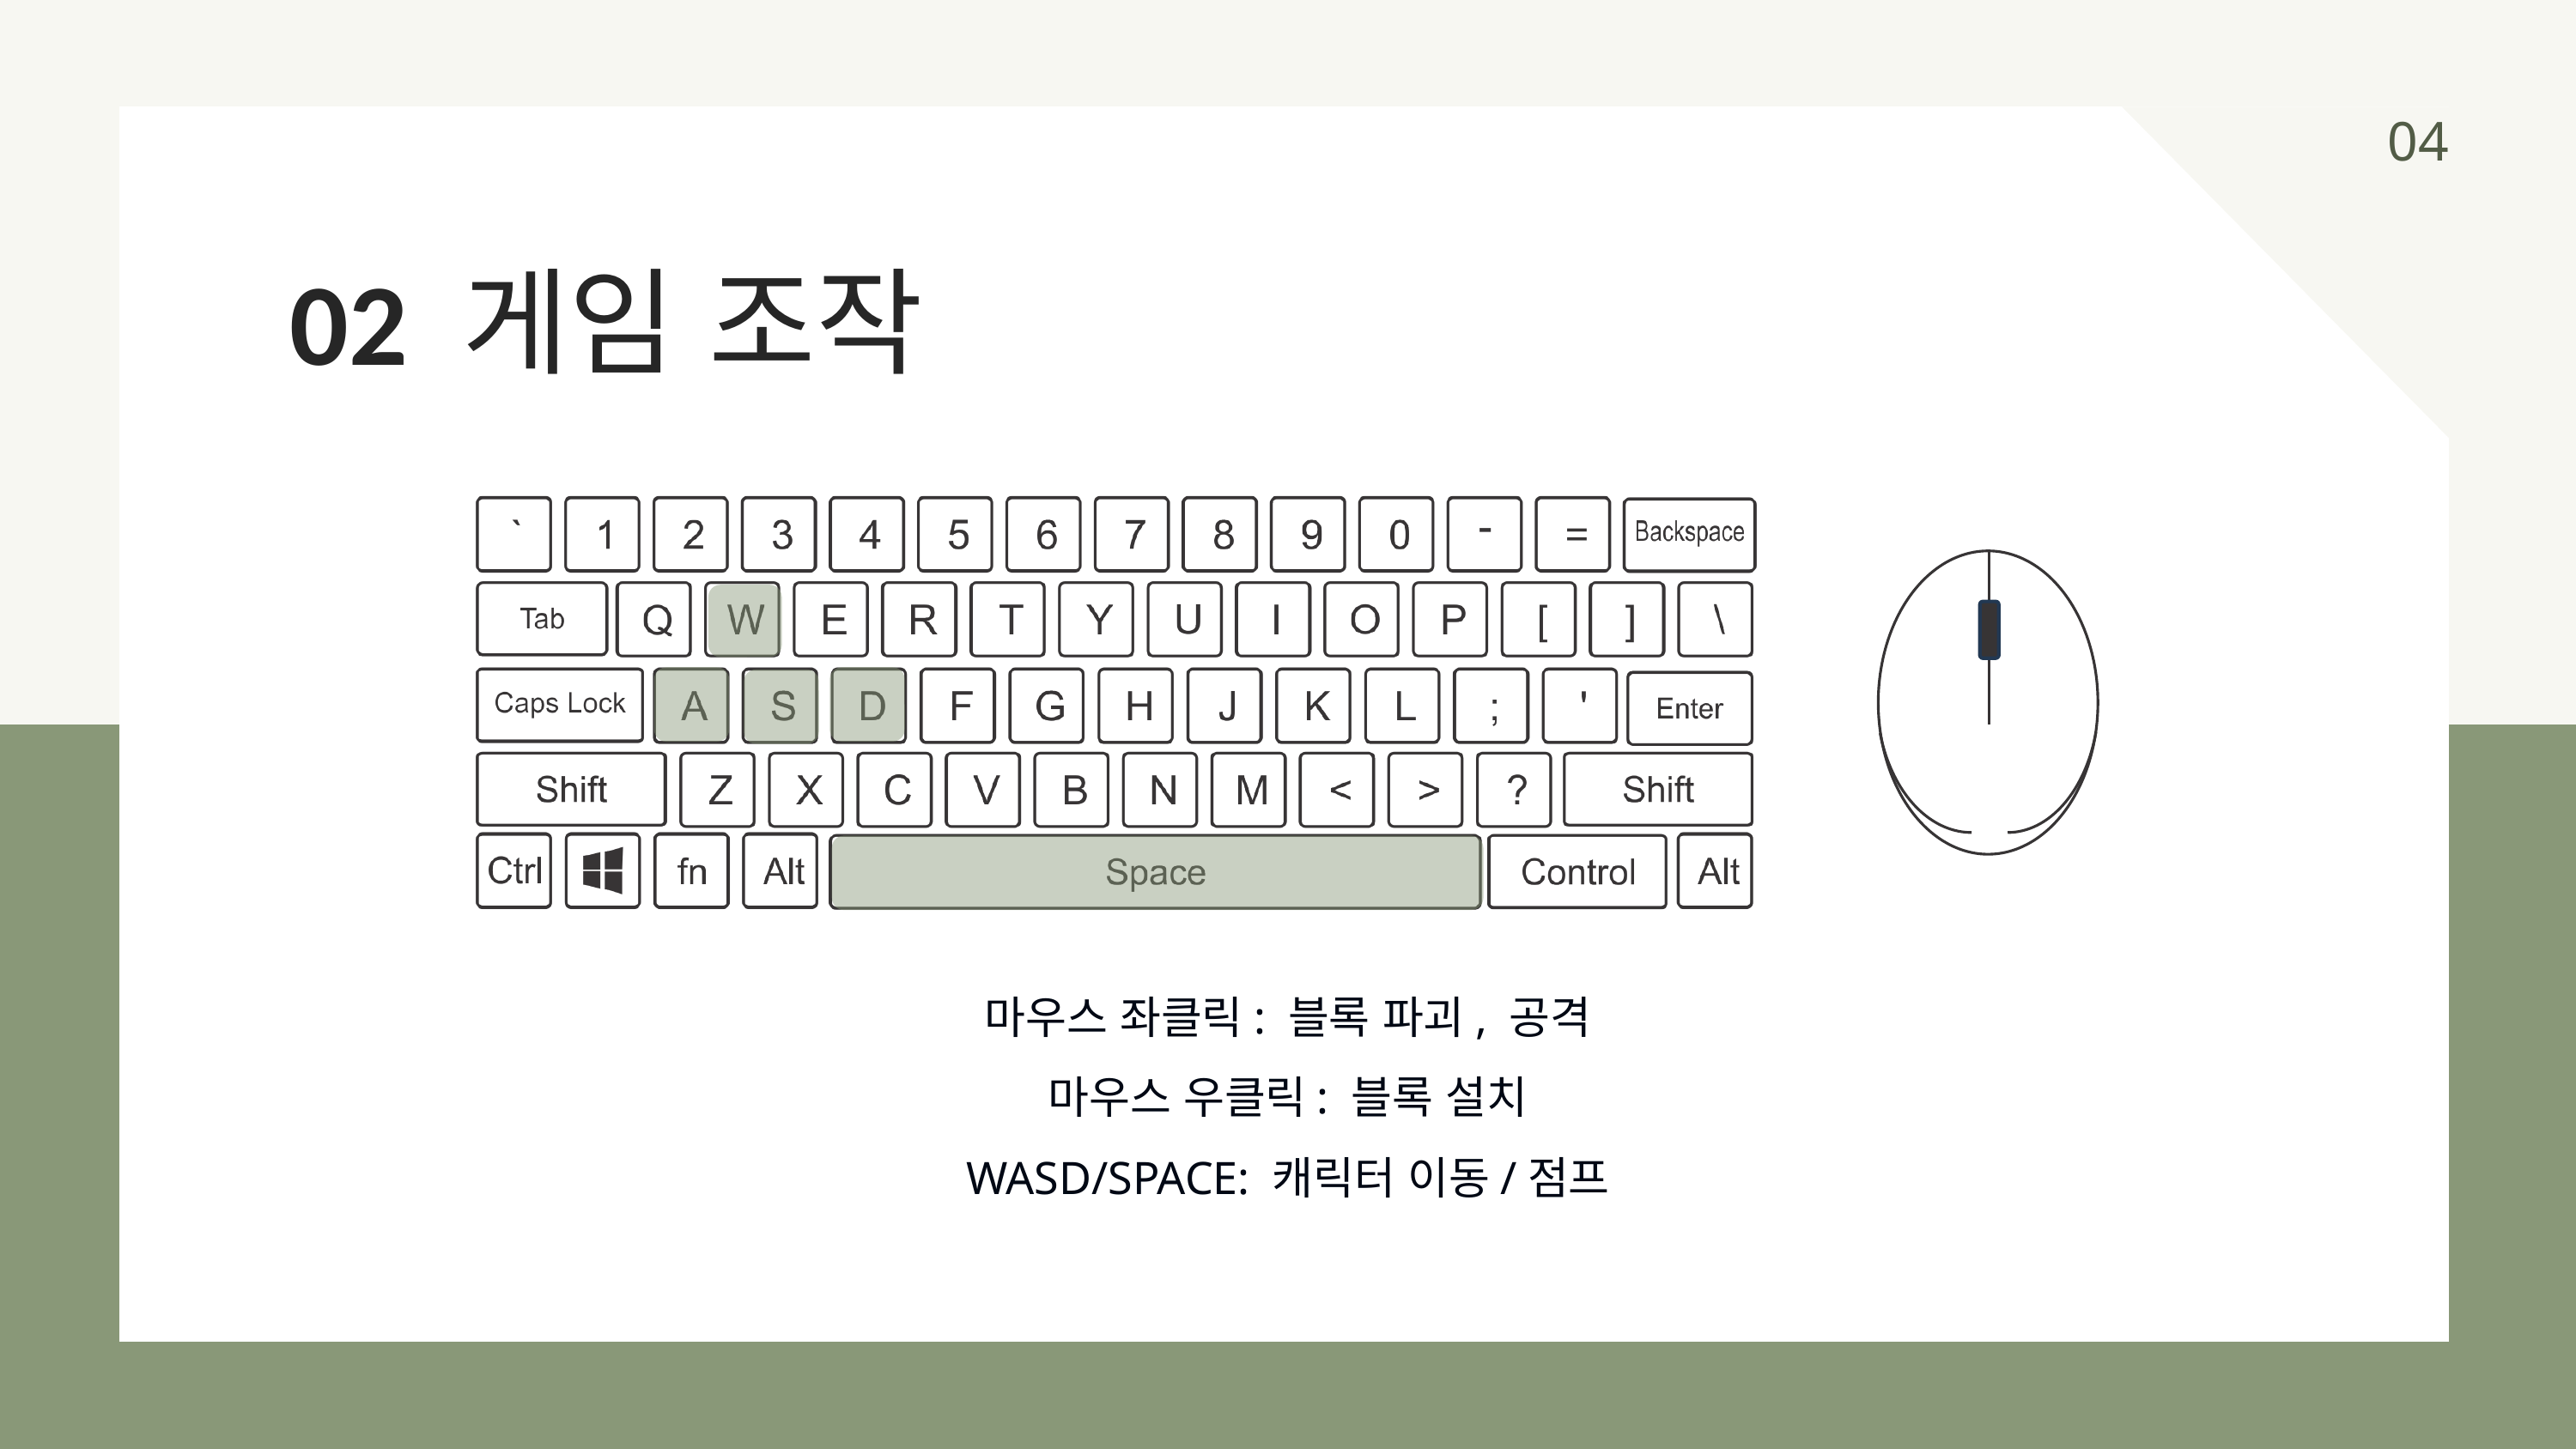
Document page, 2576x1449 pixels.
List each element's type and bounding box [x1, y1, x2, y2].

text_box [416, 373, 1816, 1031]
text_box [0, 724, 2576, 1449]
text_box [119, 106, 2450, 1343]
text_box [1876, 550, 2099, 855]
